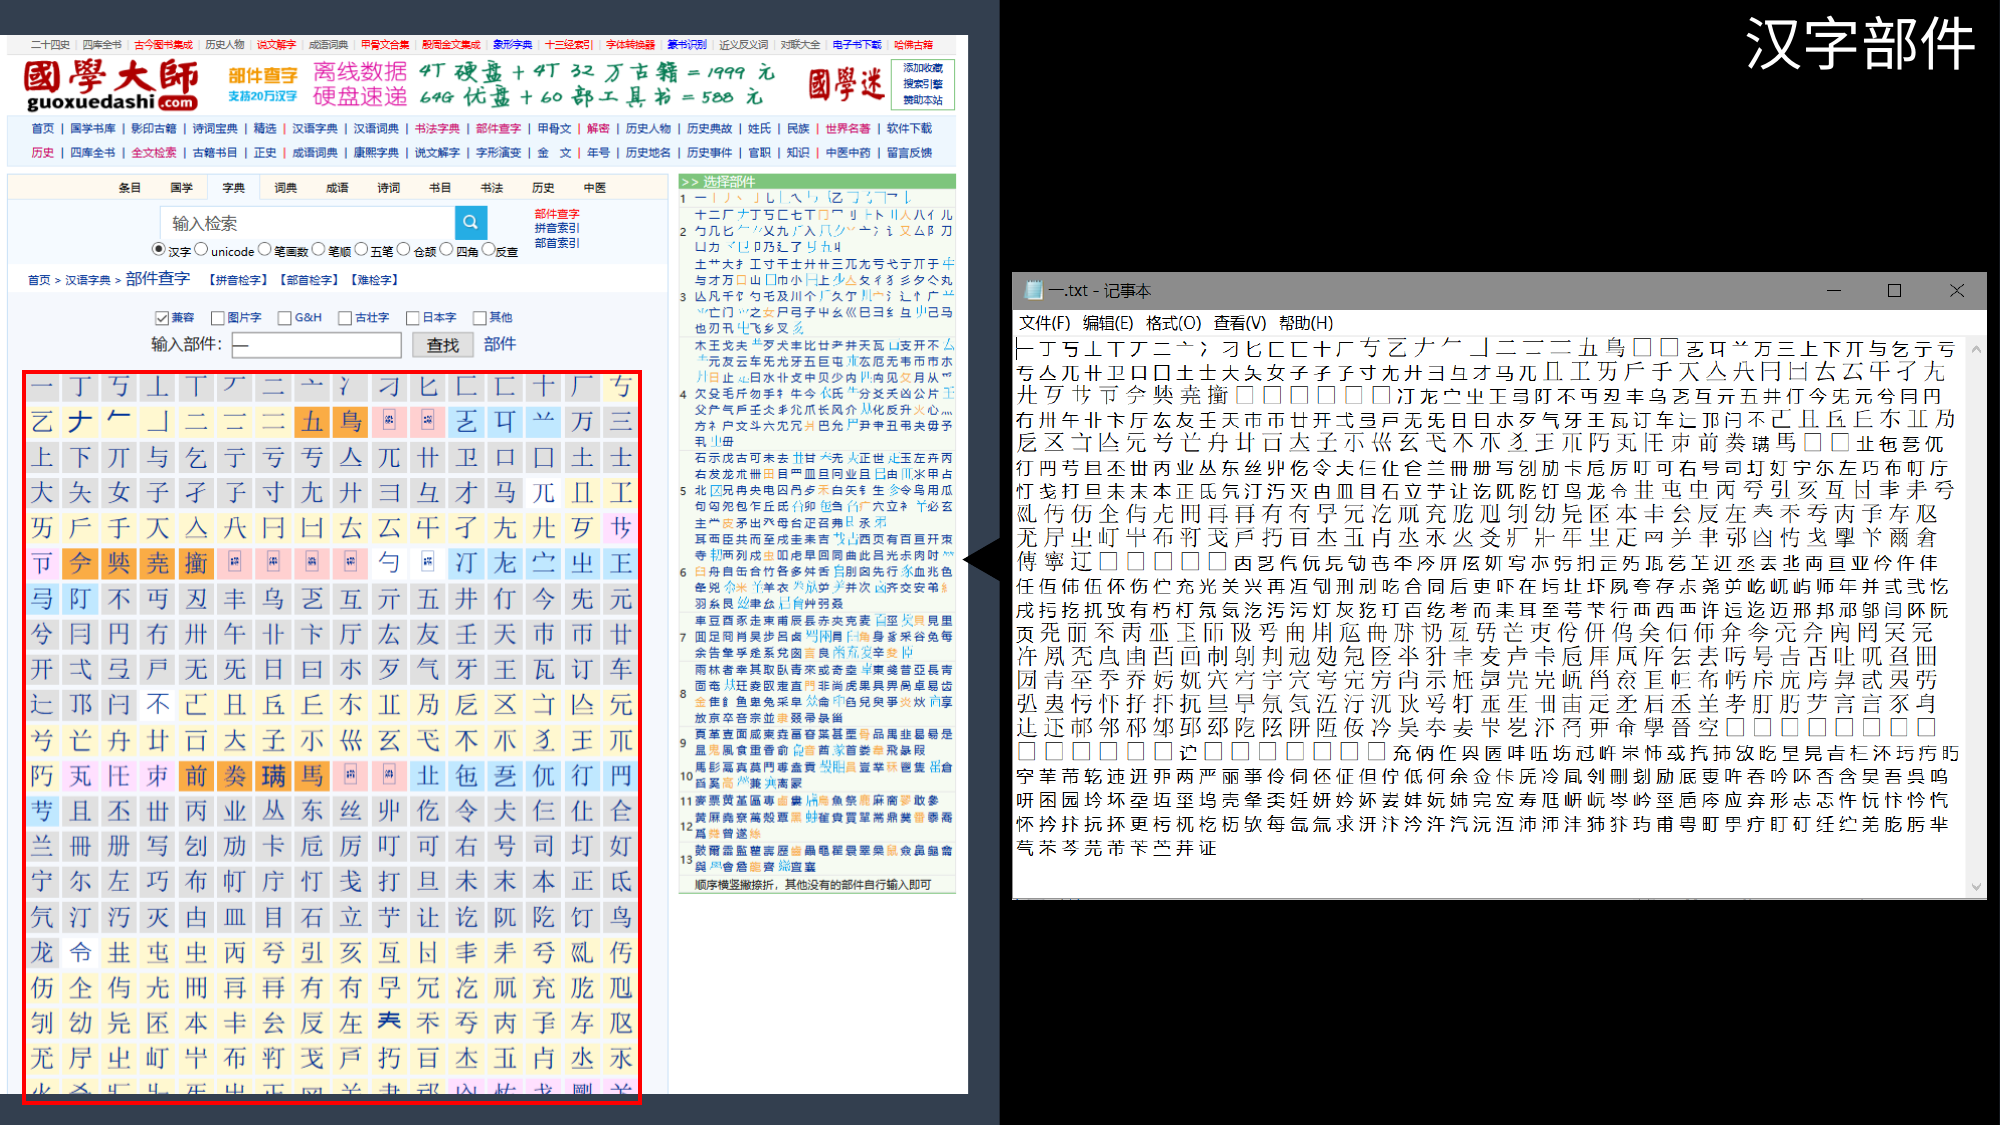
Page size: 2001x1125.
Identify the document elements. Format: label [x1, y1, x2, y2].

text_box [23, 1094, 641, 1104]
picture [1012, 272, 1987, 900]
text_box [962, 0, 2000, 1125]
picture [0, 35, 962, 1094]
